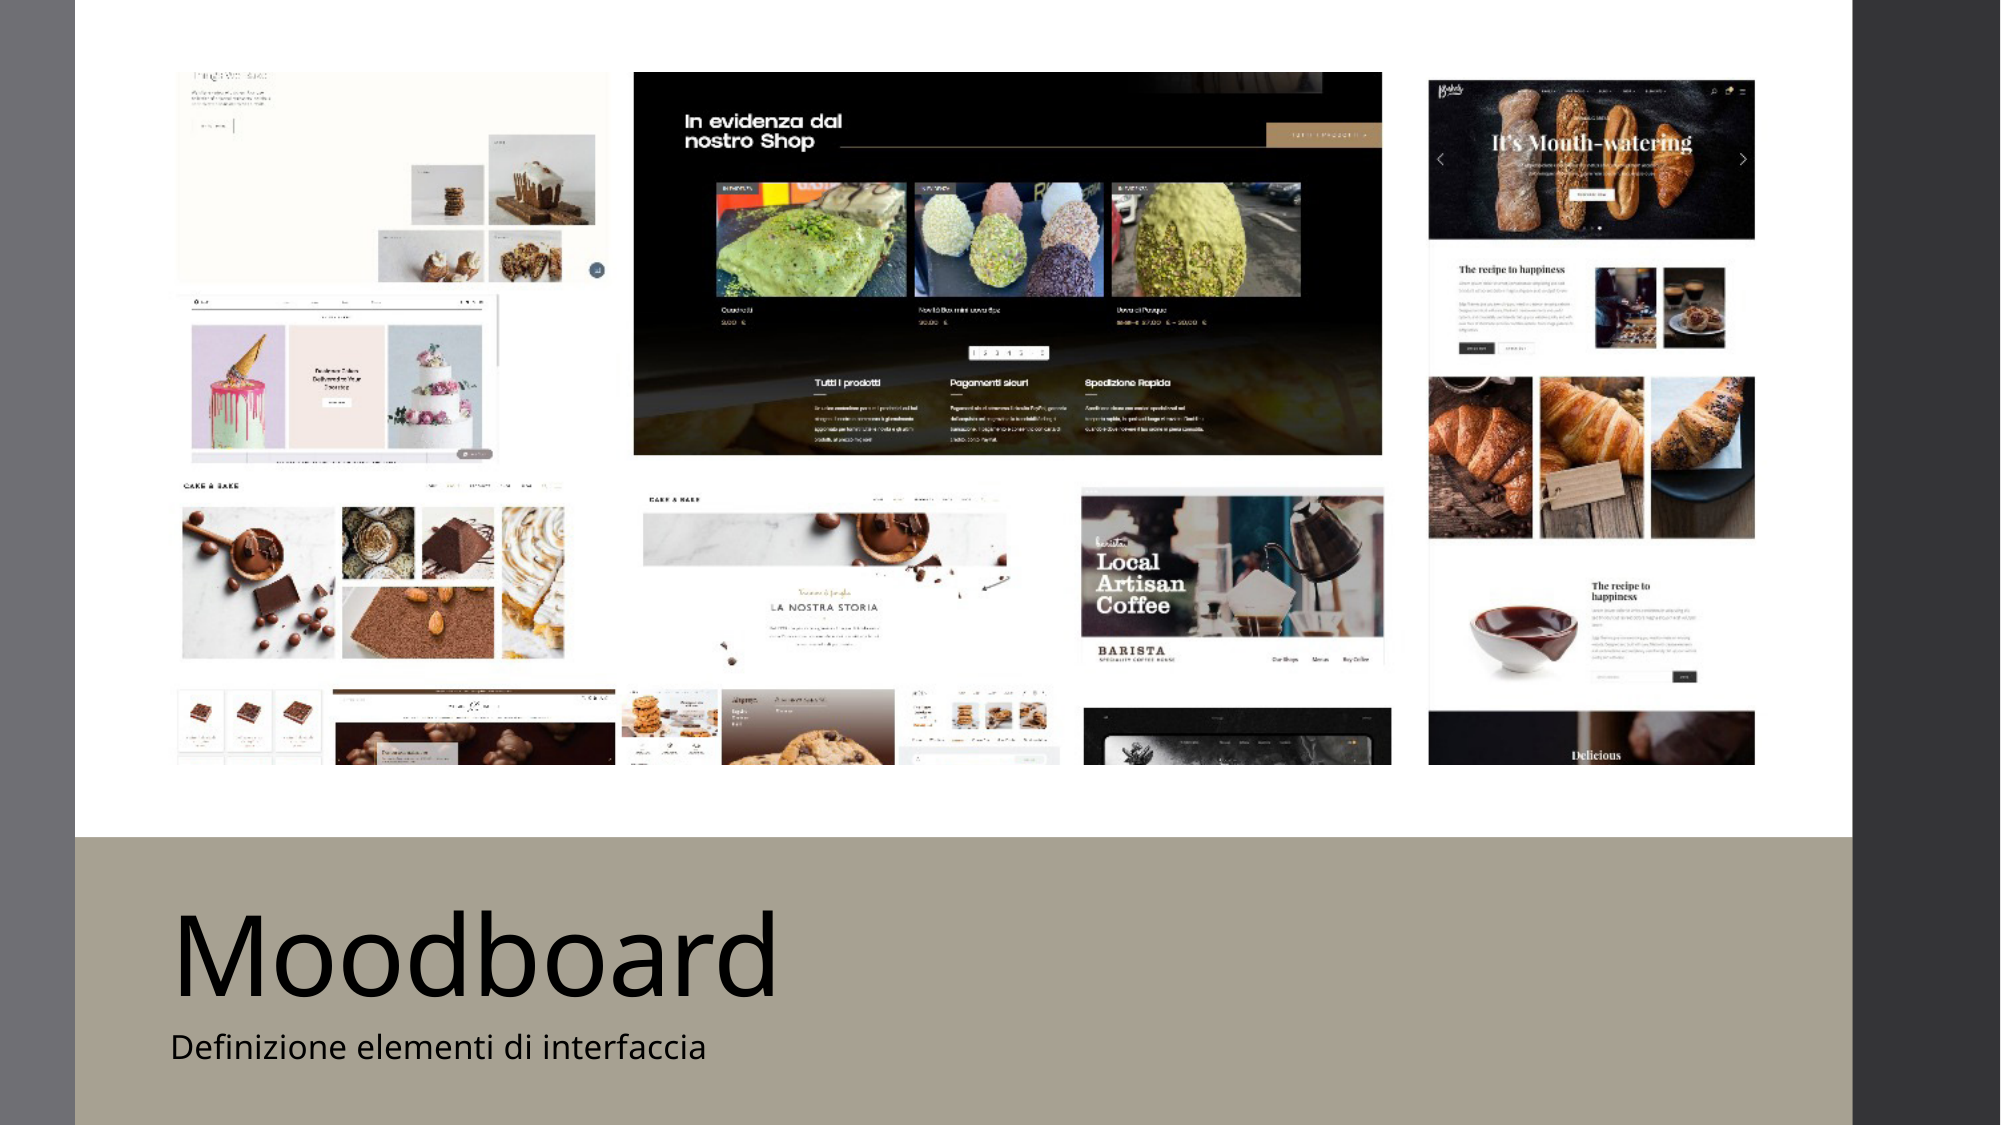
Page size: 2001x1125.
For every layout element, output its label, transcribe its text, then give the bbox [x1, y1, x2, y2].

text_box [0, 0, 74, 1125]
text_box [74, 0, 1854, 836]
title Moodboard [154, 849, 1821, 1027]
list Definizione elementi di interfaccia [154, 1021, 1754, 1110]
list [148, 72, 1779, 766]
text_box [74, 836, 1854, 1125]
